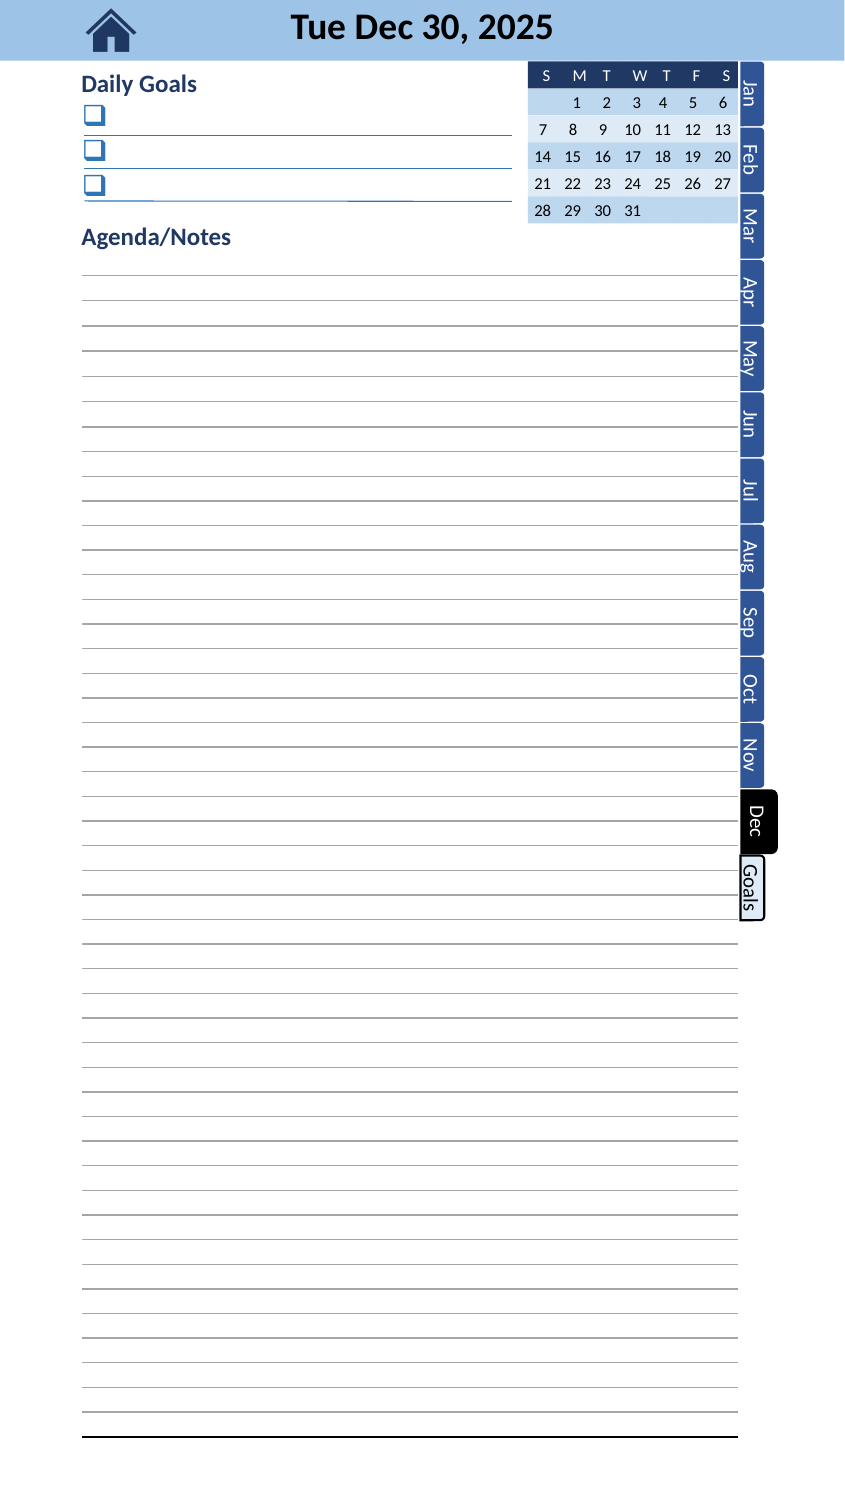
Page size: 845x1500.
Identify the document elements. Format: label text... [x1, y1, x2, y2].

list Tue Dec 30, 2025 [190, 0, 655, 61]
picture [82, 1, 140, 59]
